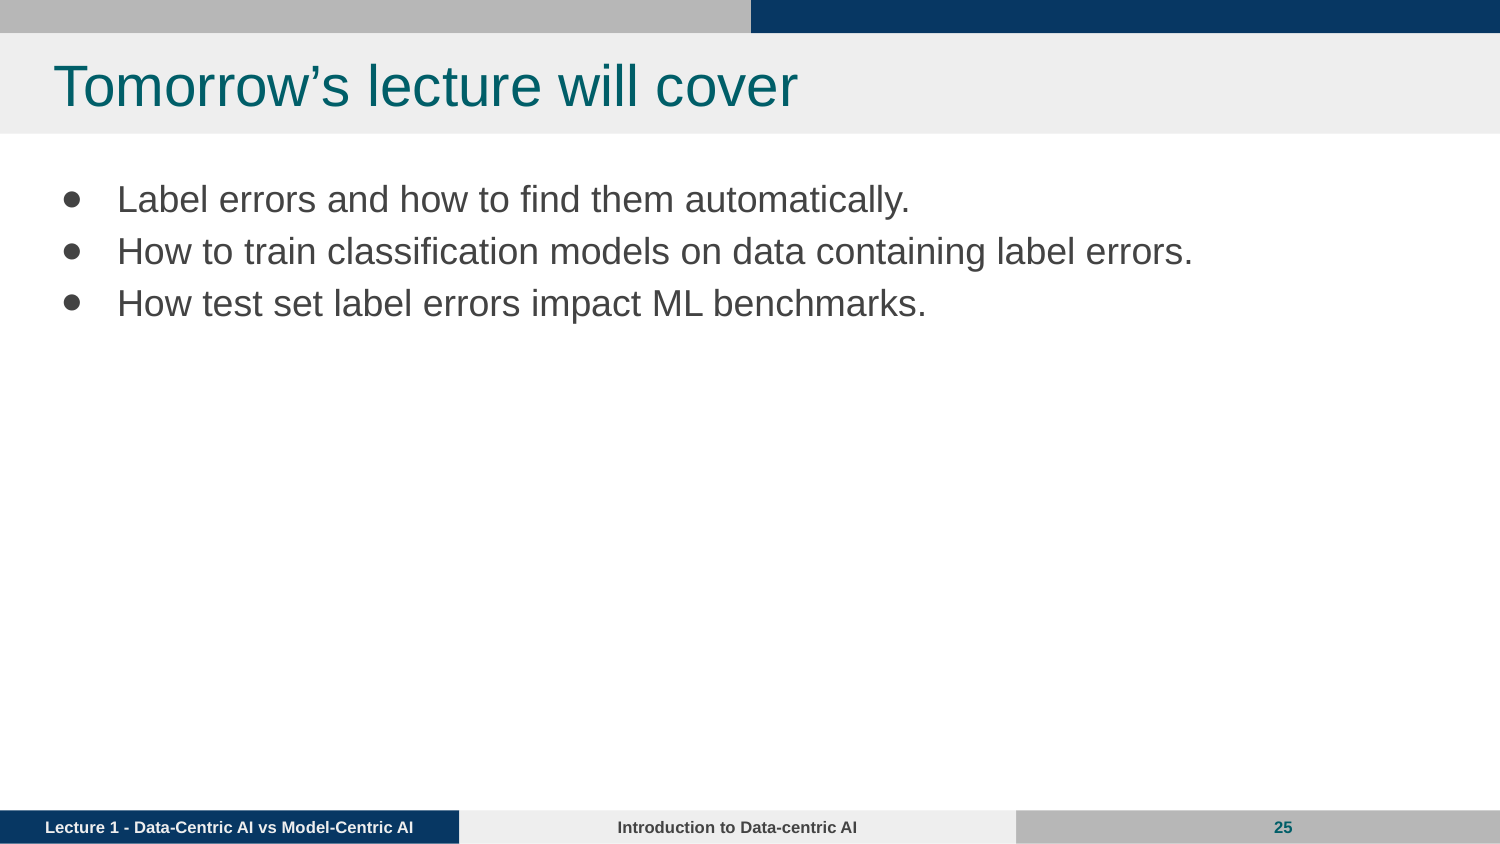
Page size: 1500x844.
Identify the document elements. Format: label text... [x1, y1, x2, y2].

title Tomorrow’s lecture will cover [38, 33, 1437, 134]
slide_number ‹#› [1194, 794, 1308, 844]
list Label errors and how to find them automatically. How to train classification models on data containing label errors. How test set label errors impact ML benchmarks. [26, 153, 1425, 649]
